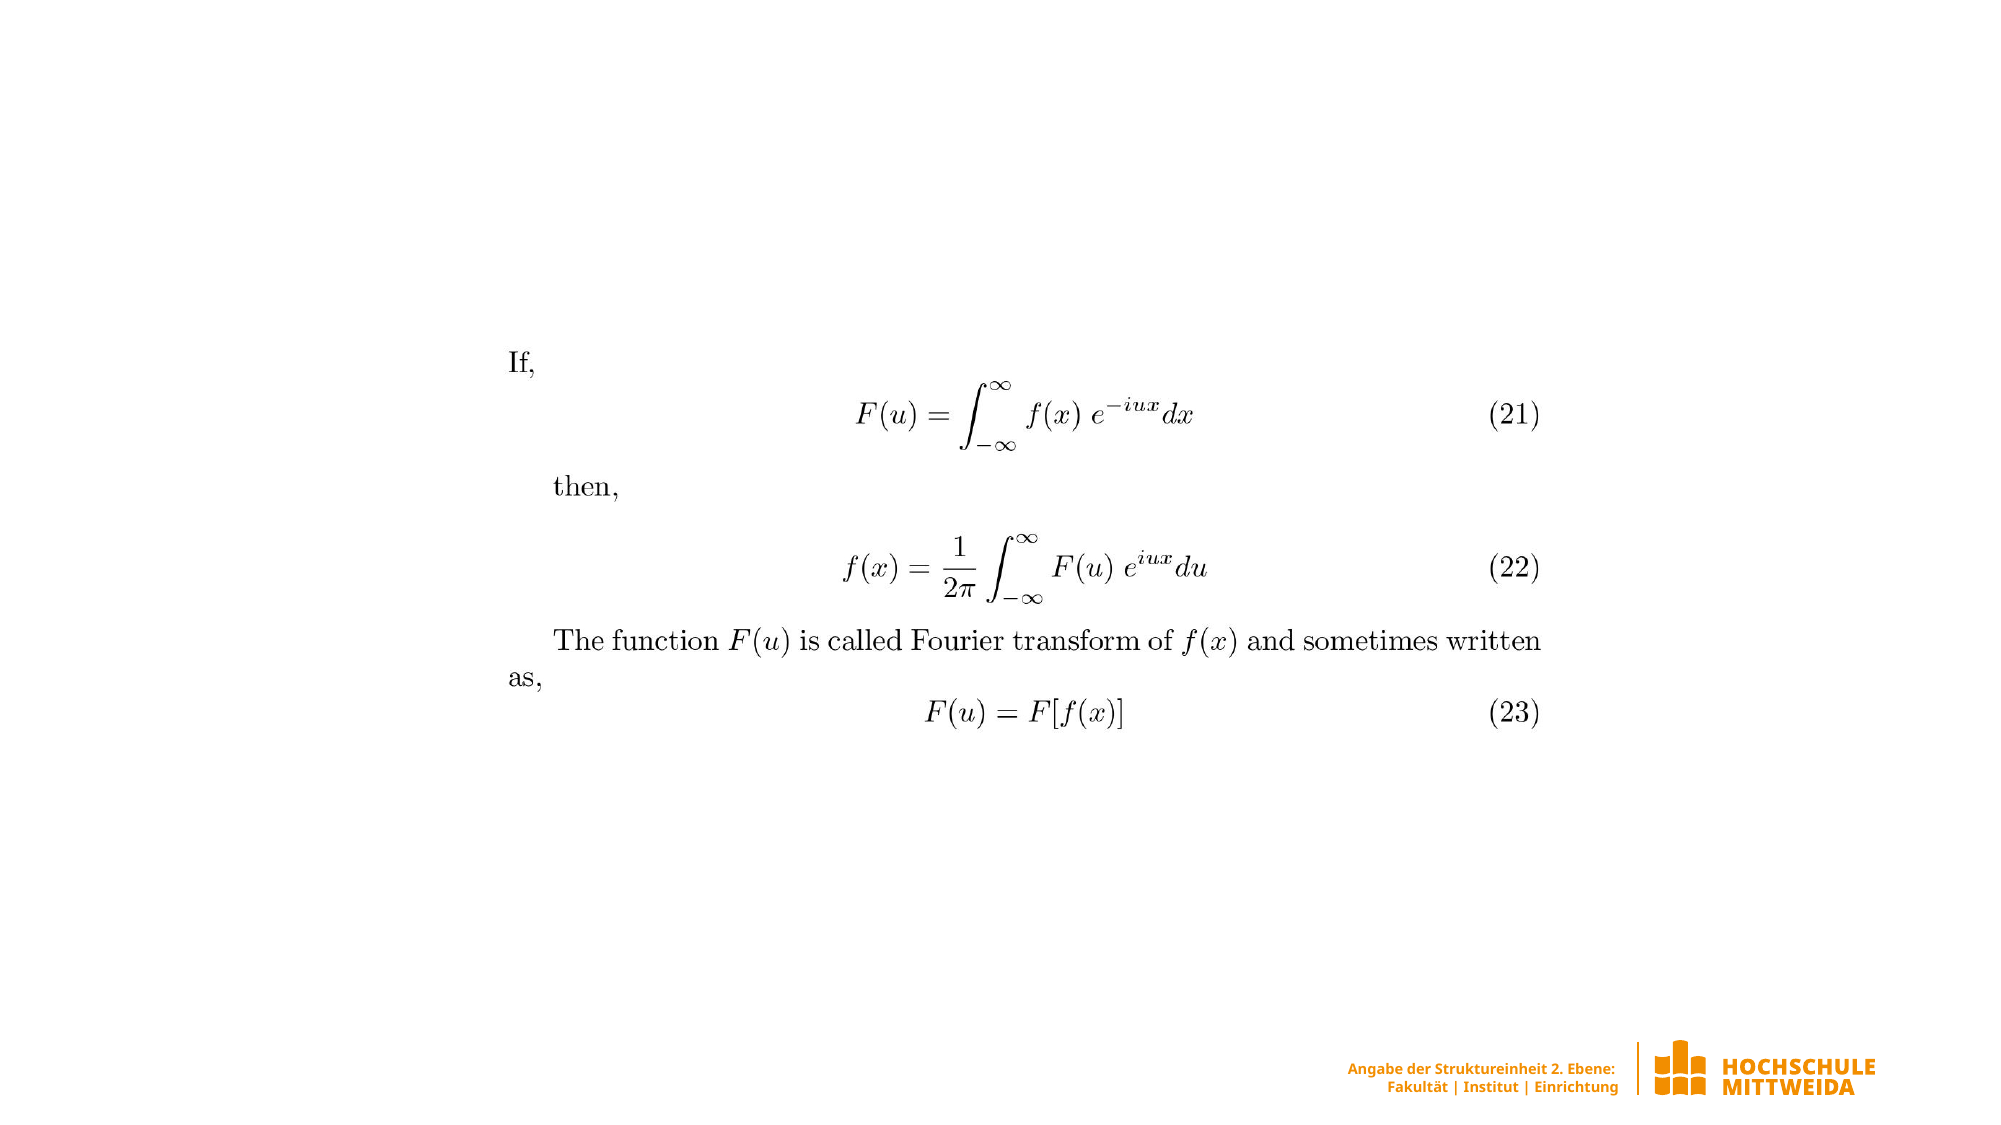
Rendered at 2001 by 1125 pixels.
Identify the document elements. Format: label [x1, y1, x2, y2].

picture [105, 320, 1895, 805]
